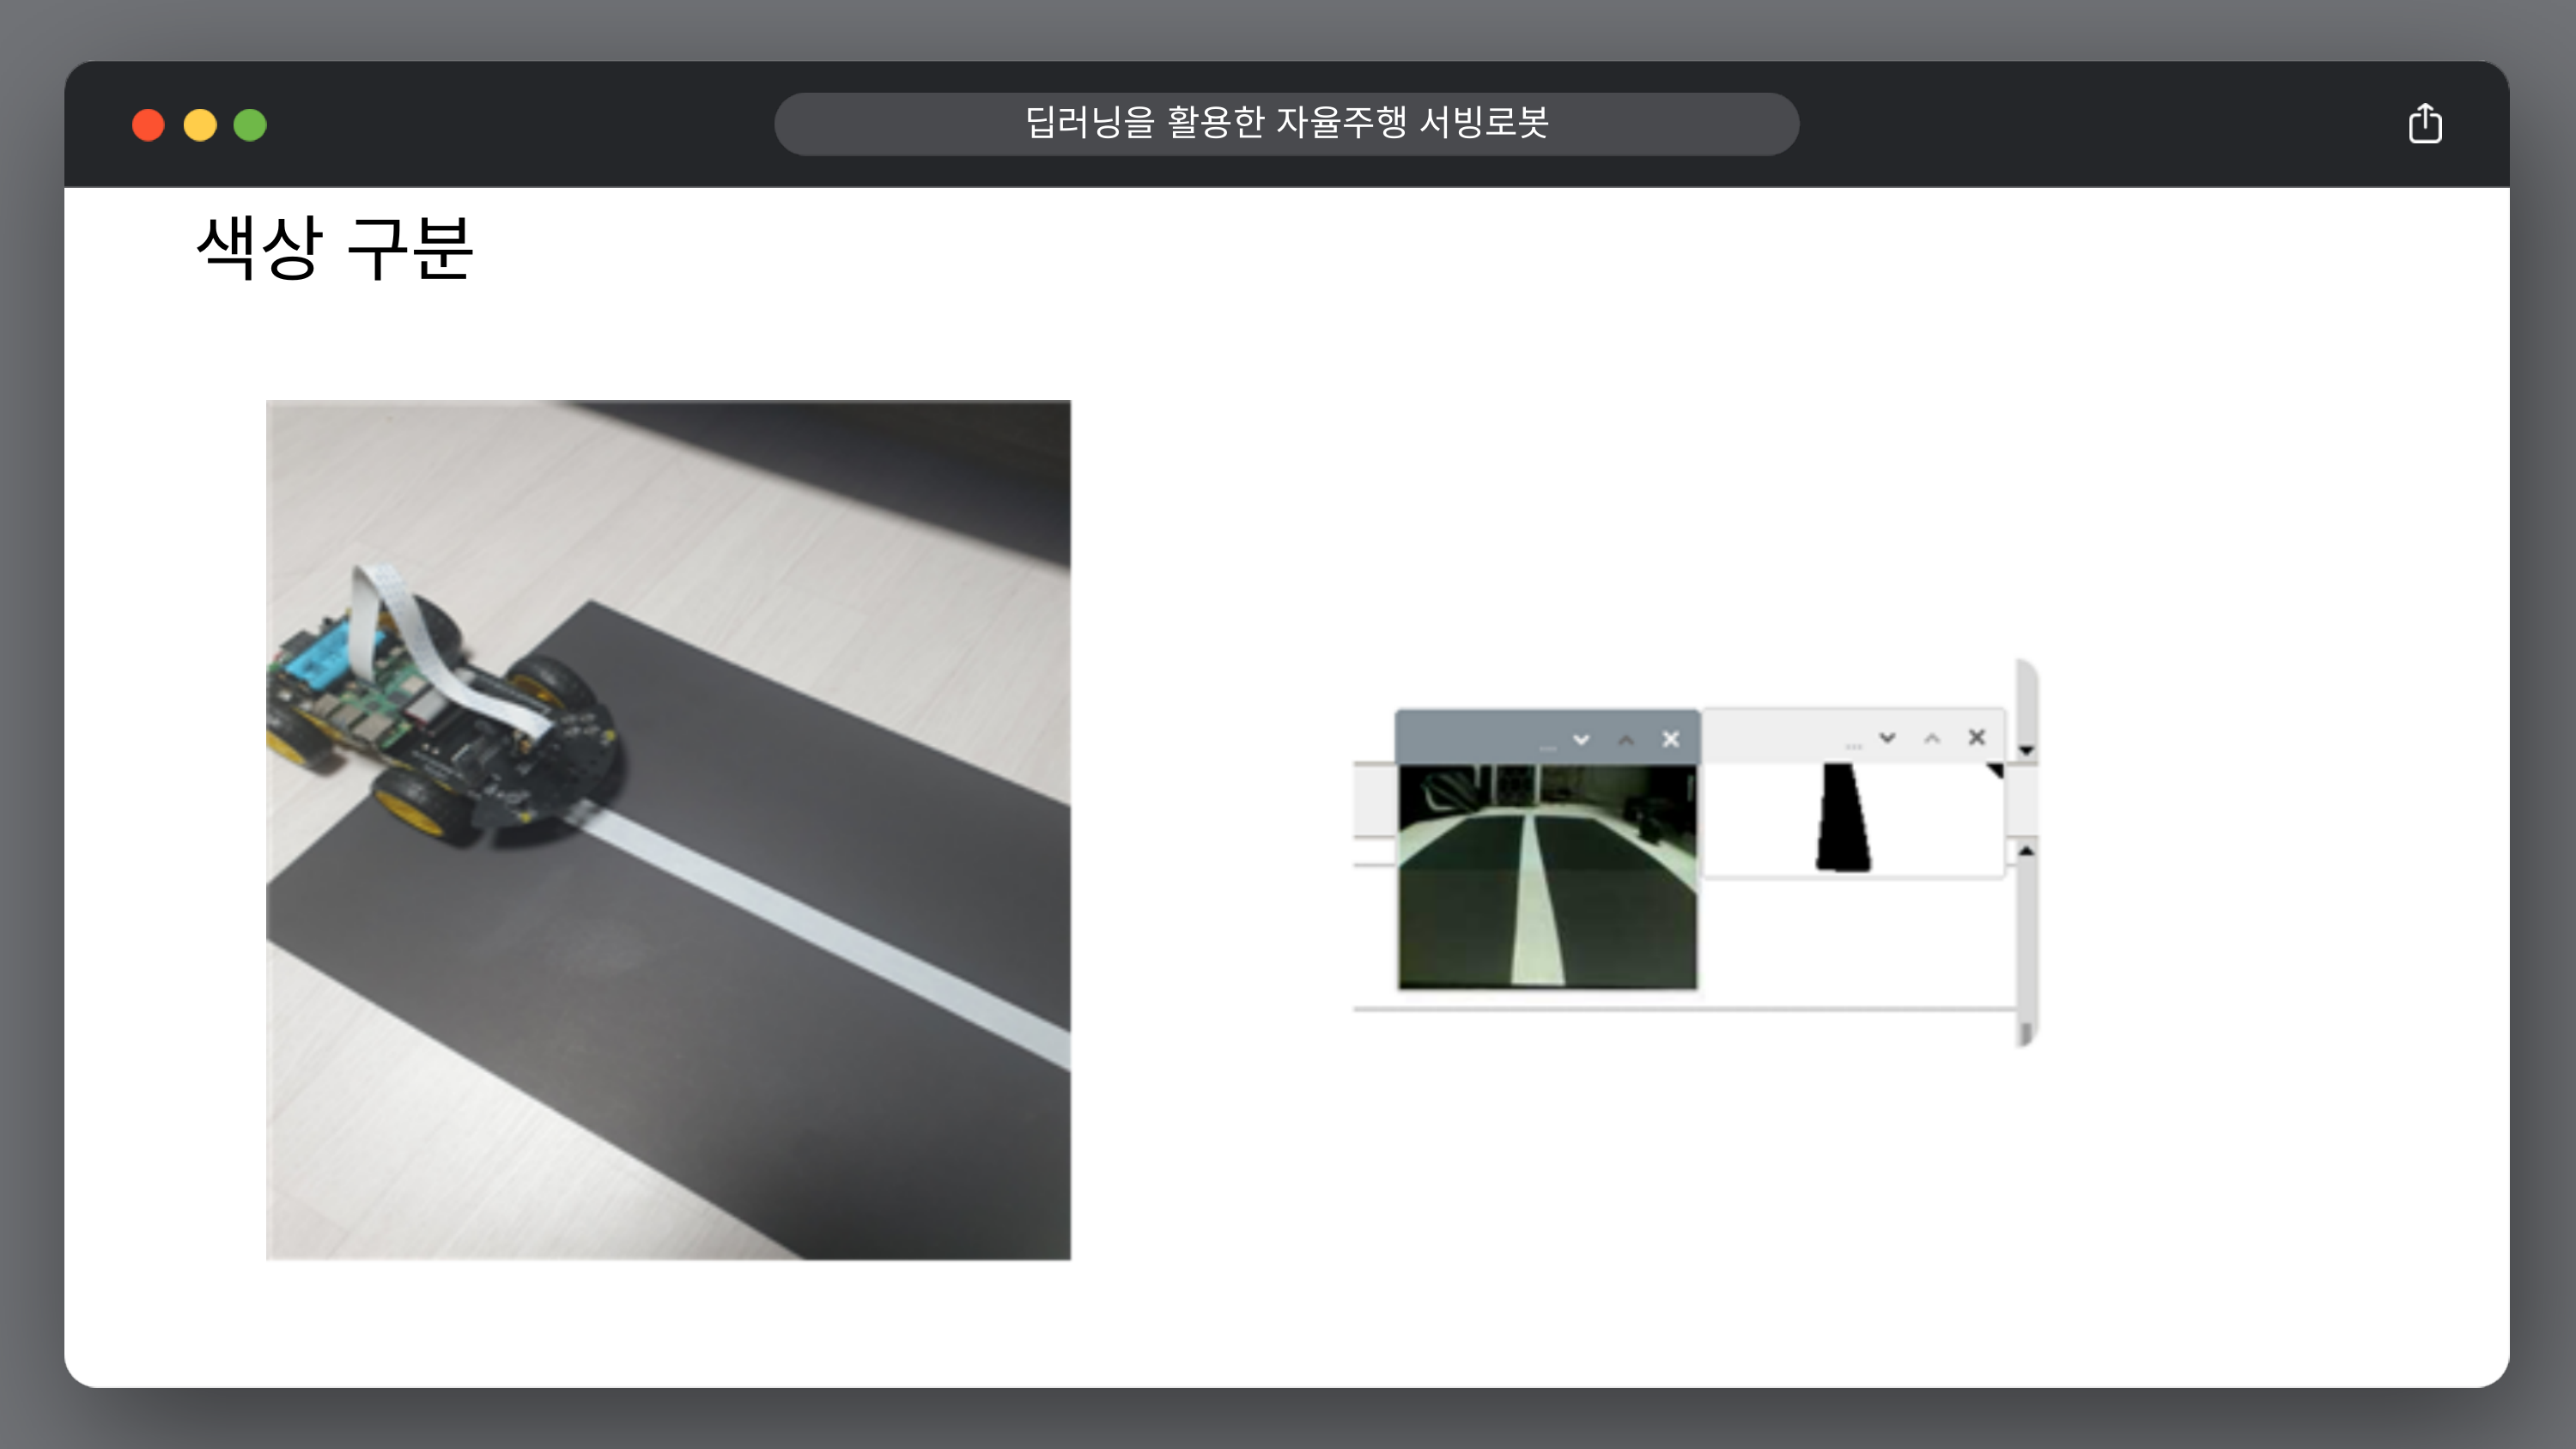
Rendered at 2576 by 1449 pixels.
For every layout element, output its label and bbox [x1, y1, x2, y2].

picture [64, 60, 2511, 1388]
